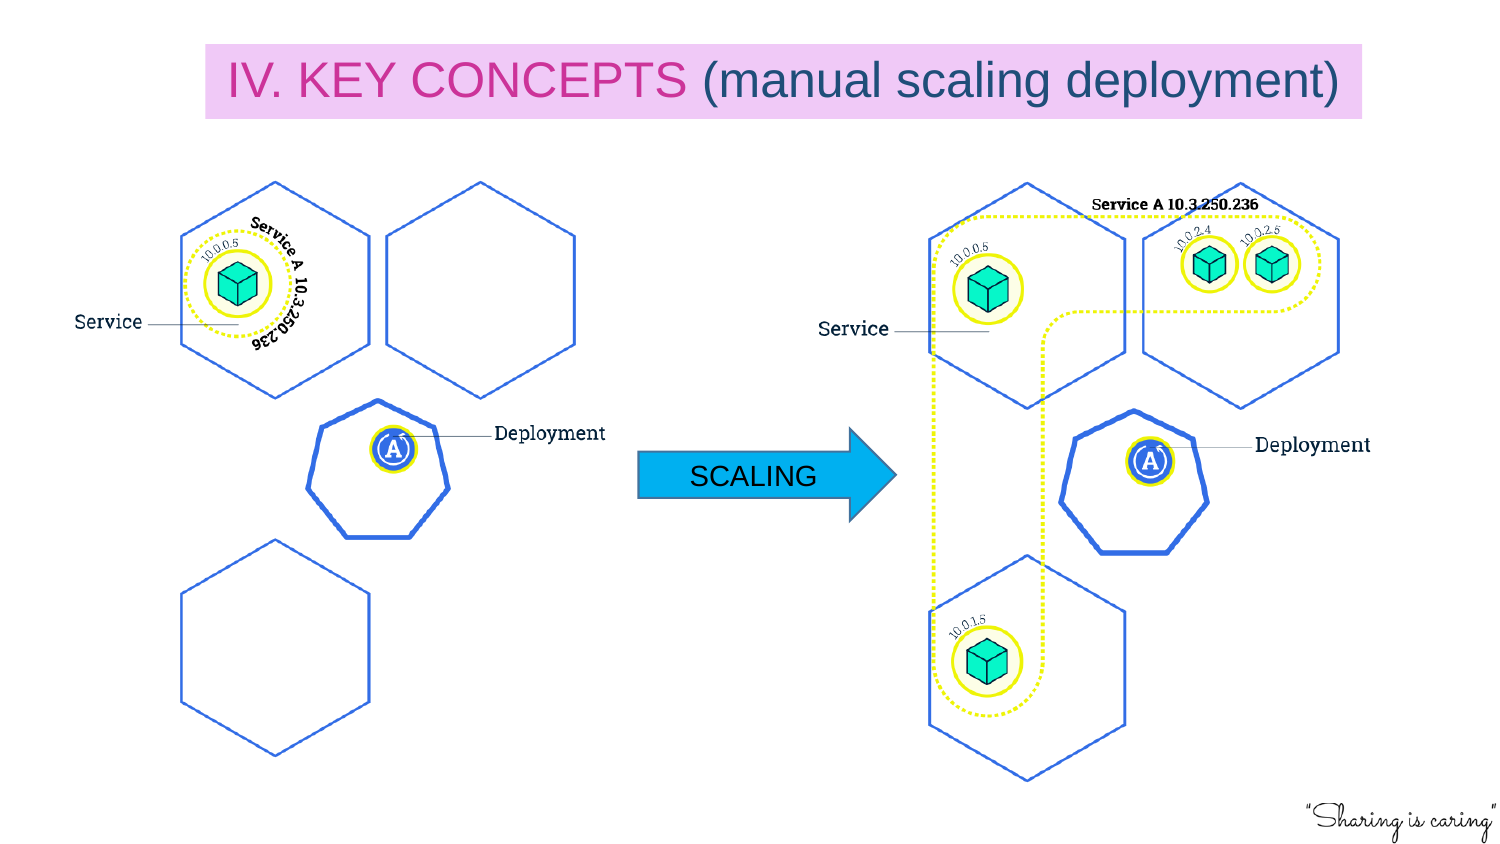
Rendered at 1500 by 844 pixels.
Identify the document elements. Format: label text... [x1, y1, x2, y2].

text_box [638, 428, 896, 521]
picture [797, 156, 1500, 844]
text_box IV. KEY CONCEPTS (manual scaling deployment) [205, 44, 1363, 119]
picture [46, 156, 628, 778]
